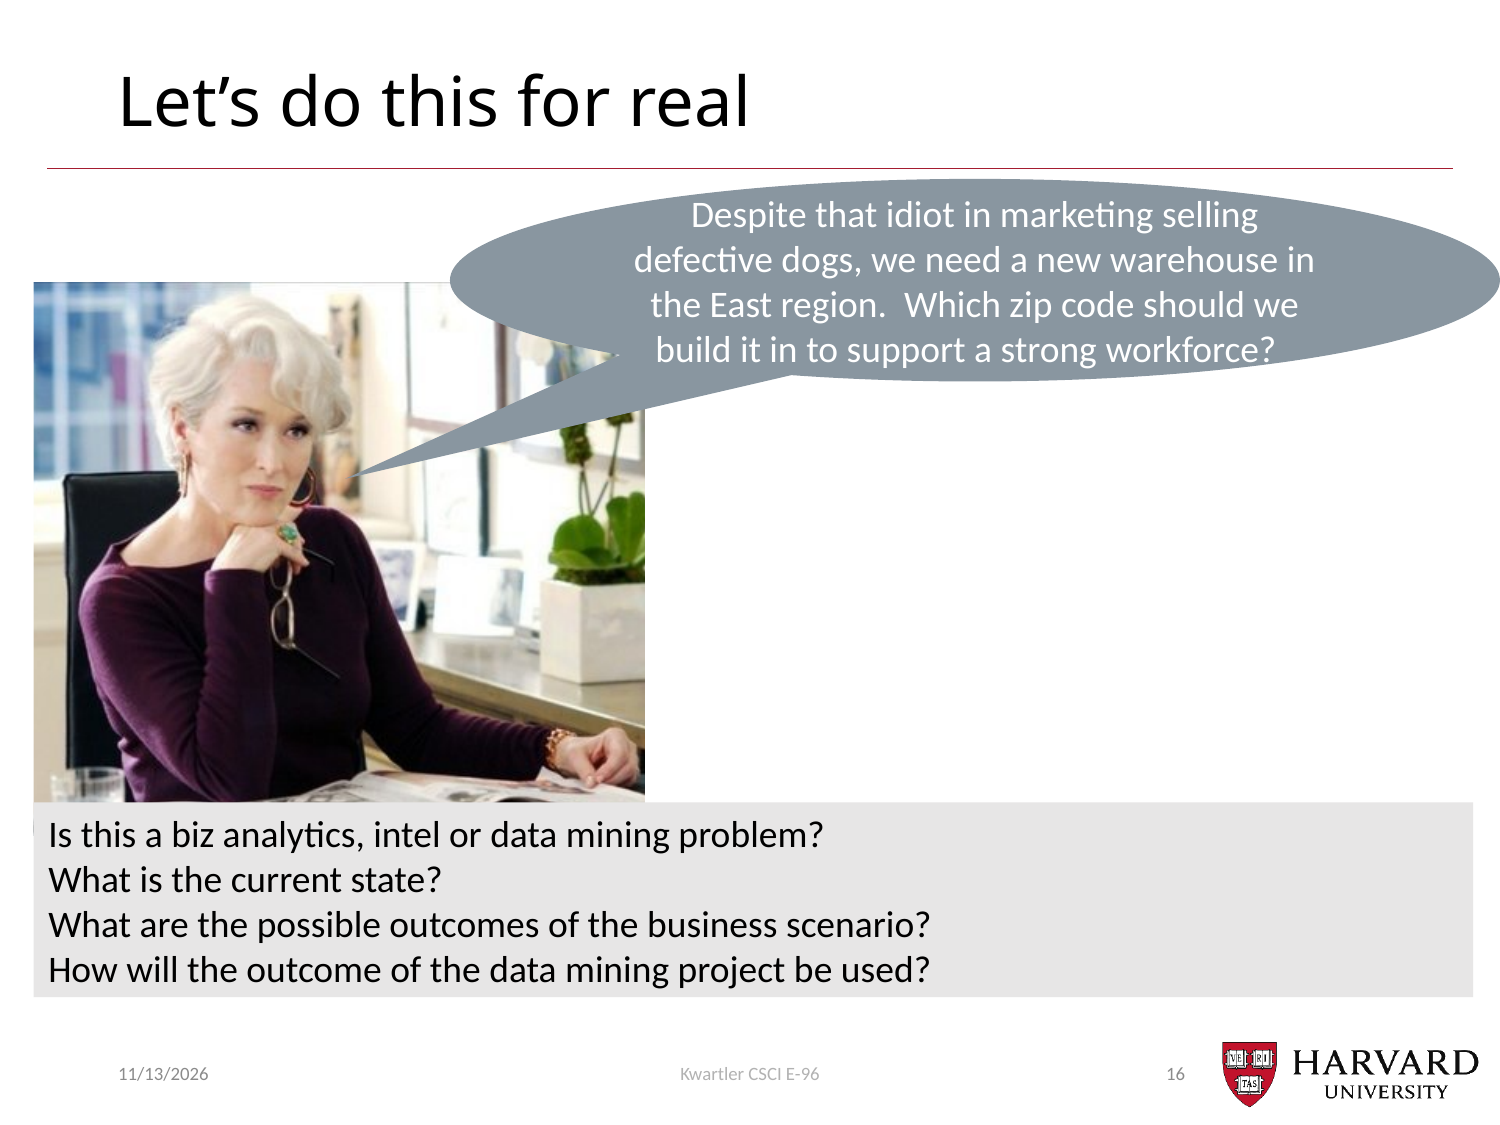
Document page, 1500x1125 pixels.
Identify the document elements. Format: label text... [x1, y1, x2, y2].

slide_number 16 [1059, 1042, 1200, 1103]
text_box Despite that idiot in marketing selling defective dogs, we need a new warehouse in the East region. Which zip code should we build it in to support a strong workforce? [448, 177, 1500, 411]
picture [1200, 1024, 1500, 1125]
picture [33, 282, 645, 836]
title Let’s do this for real [103, 59, 1397, 157]
footer Kwartler CSCI E-96 [496, 1042, 1004, 1103]
text_box Is this a biz analytics, intel or data mining problem? What is the current state? What are the possible outcomes of the business scenario? How will the outcome of the data mining project be used? [33, 802, 1474, 998]
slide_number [103, 1042, 441, 1103]
